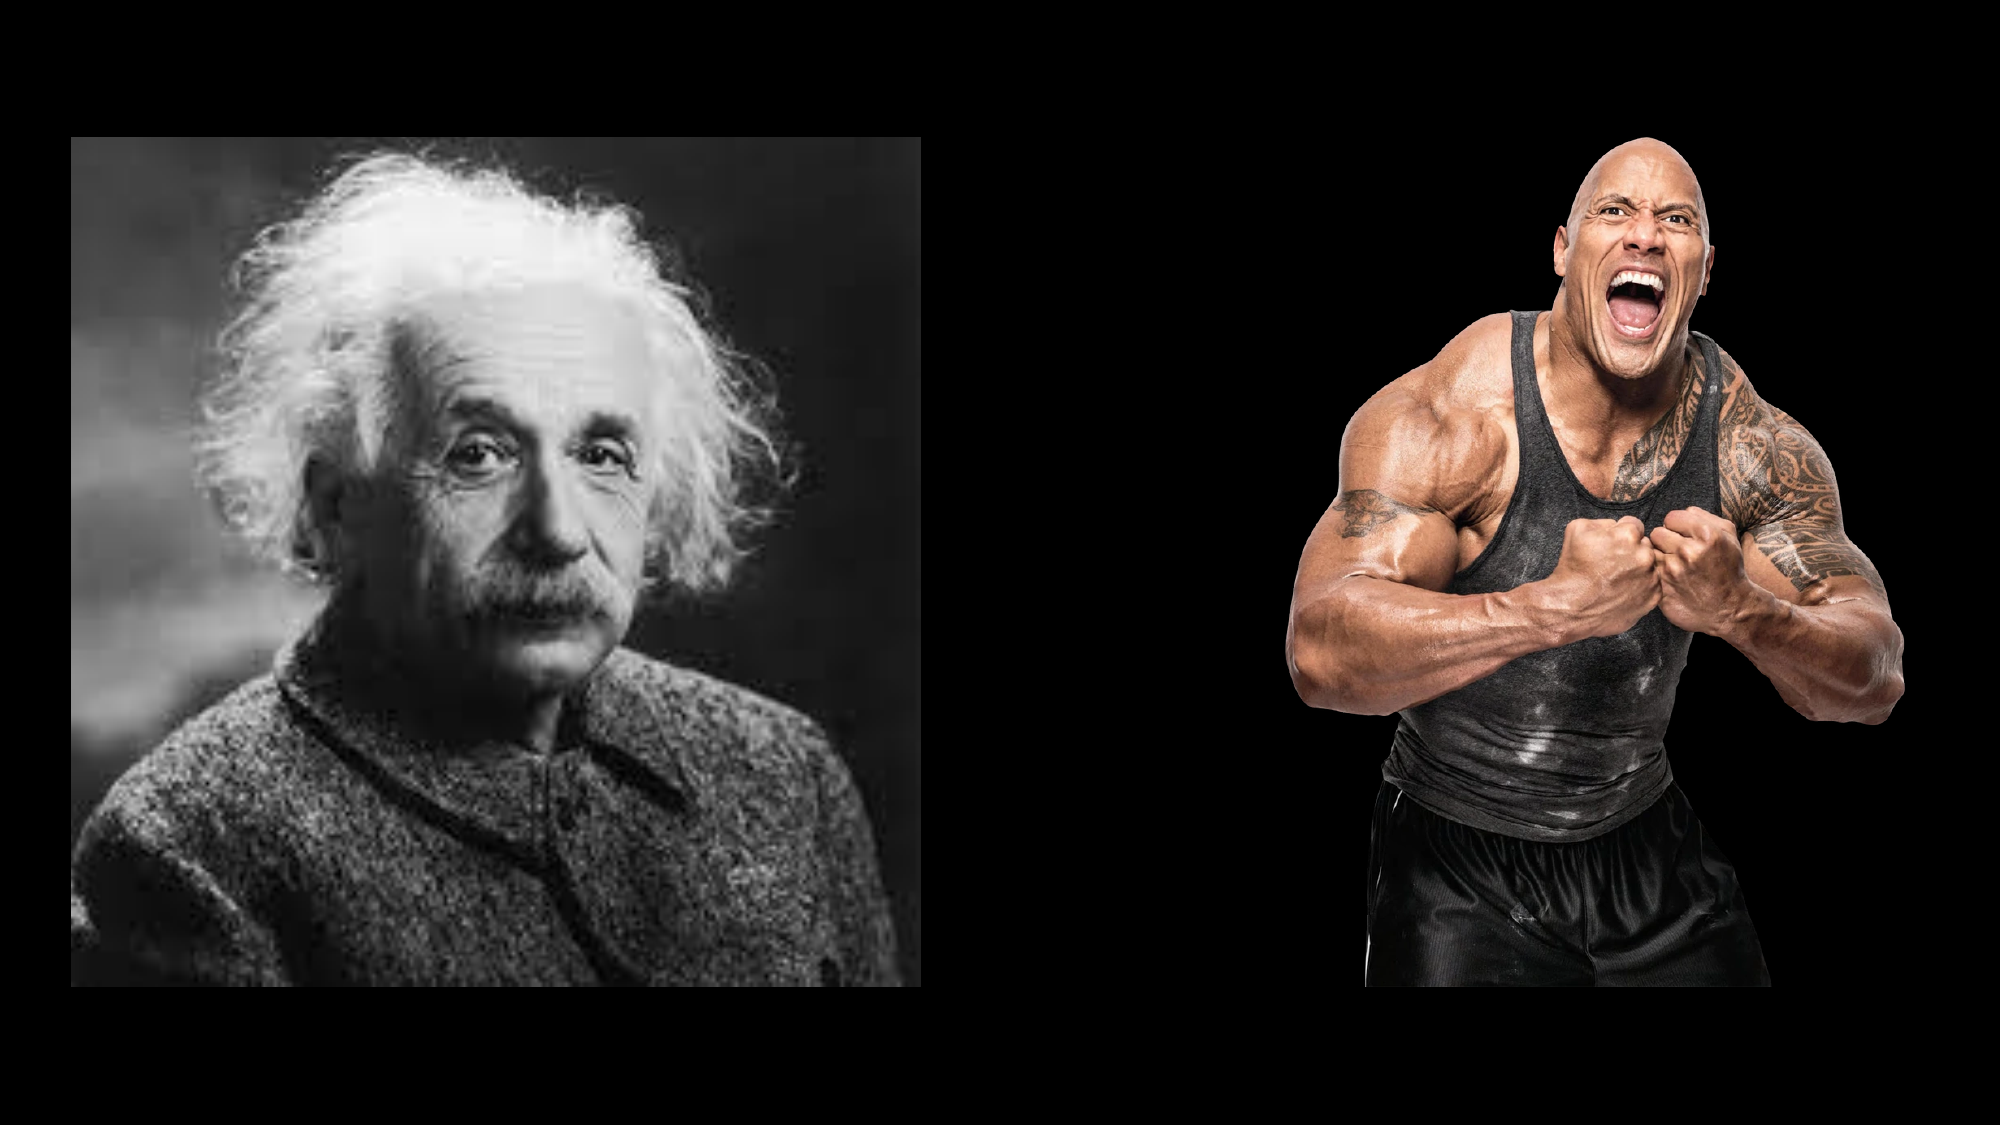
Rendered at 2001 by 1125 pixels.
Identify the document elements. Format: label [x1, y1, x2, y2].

picture [71, 137, 921, 988]
picture [1285, 137, 1905, 988]
